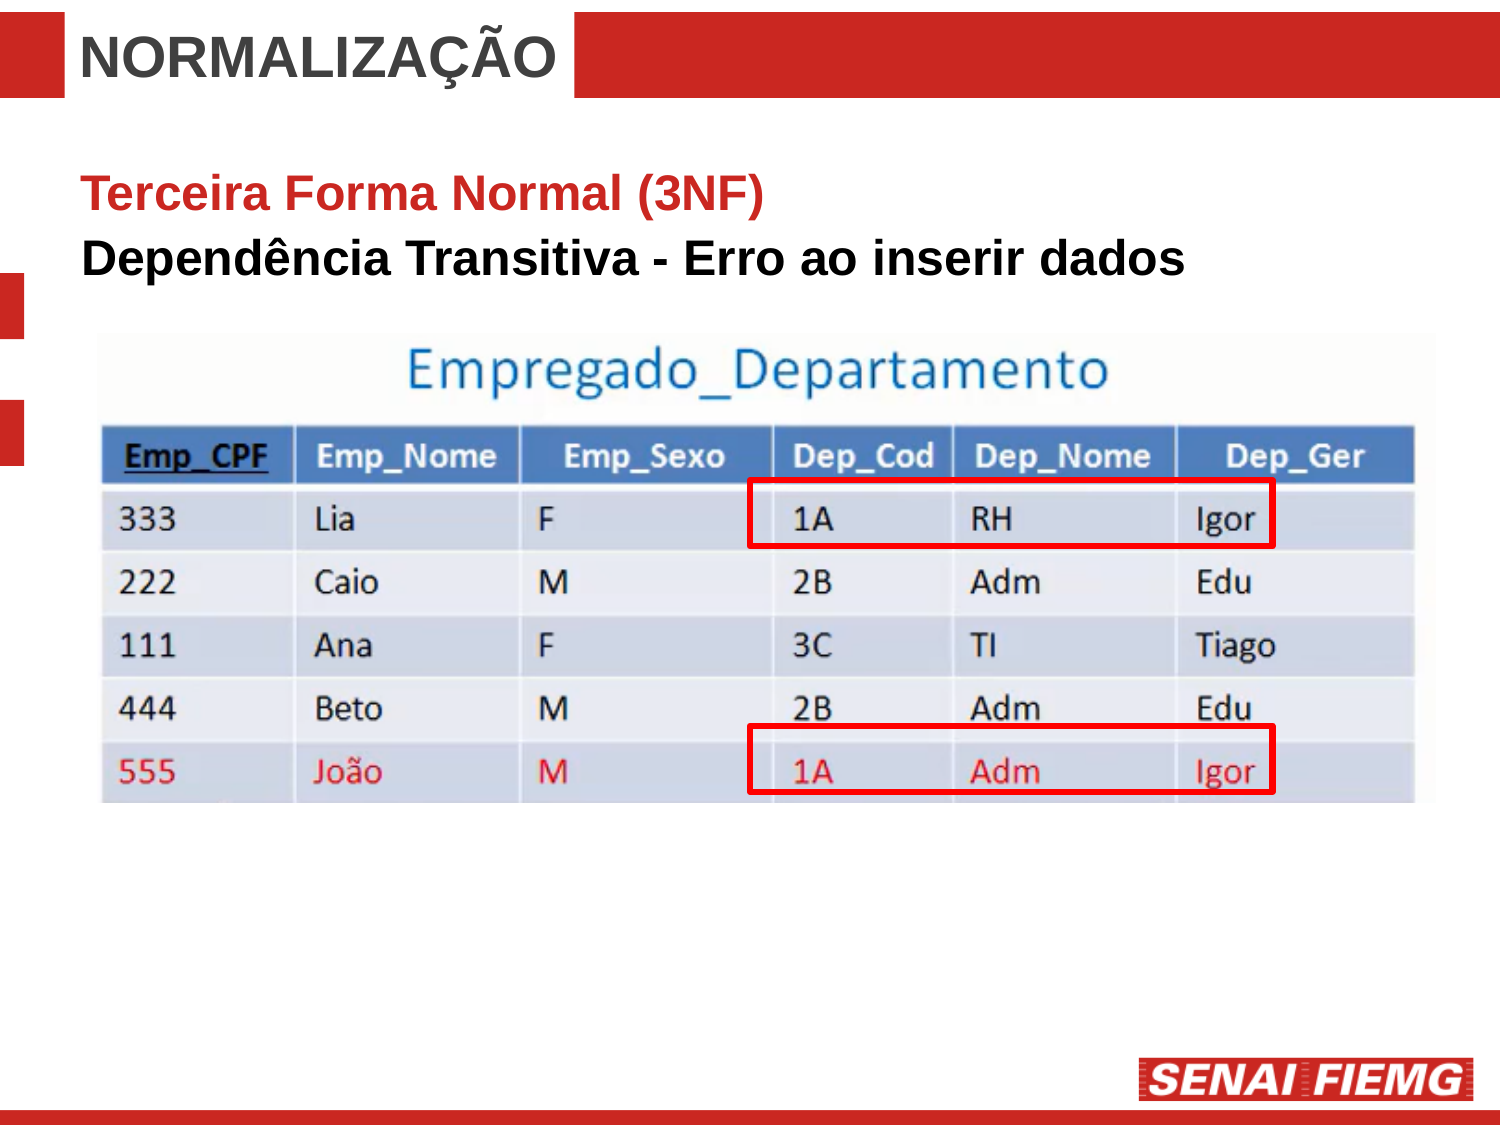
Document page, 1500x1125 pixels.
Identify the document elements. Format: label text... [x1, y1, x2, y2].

text_box [0, 273, 25, 340]
text_box [0, 1110, 1126, 1125]
text_box Dependência Transitiva - Erro ao inserir dados [66, 218, 1435, 360]
text_box [64, 376, 1435, 962]
text_box [0, 12, 65, 98]
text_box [96, 332, 1436, 804]
picture [1131, 1047, 1500, 1125]
text_box Terceira Forma Normal (3NF) [65, 152, 1436, 229]
text_box [0, 399, 25, 466]
text_box [574, 12, 1500, 98]
text_box NORMALIZAÇÃO [65, 12, 574, 98]
